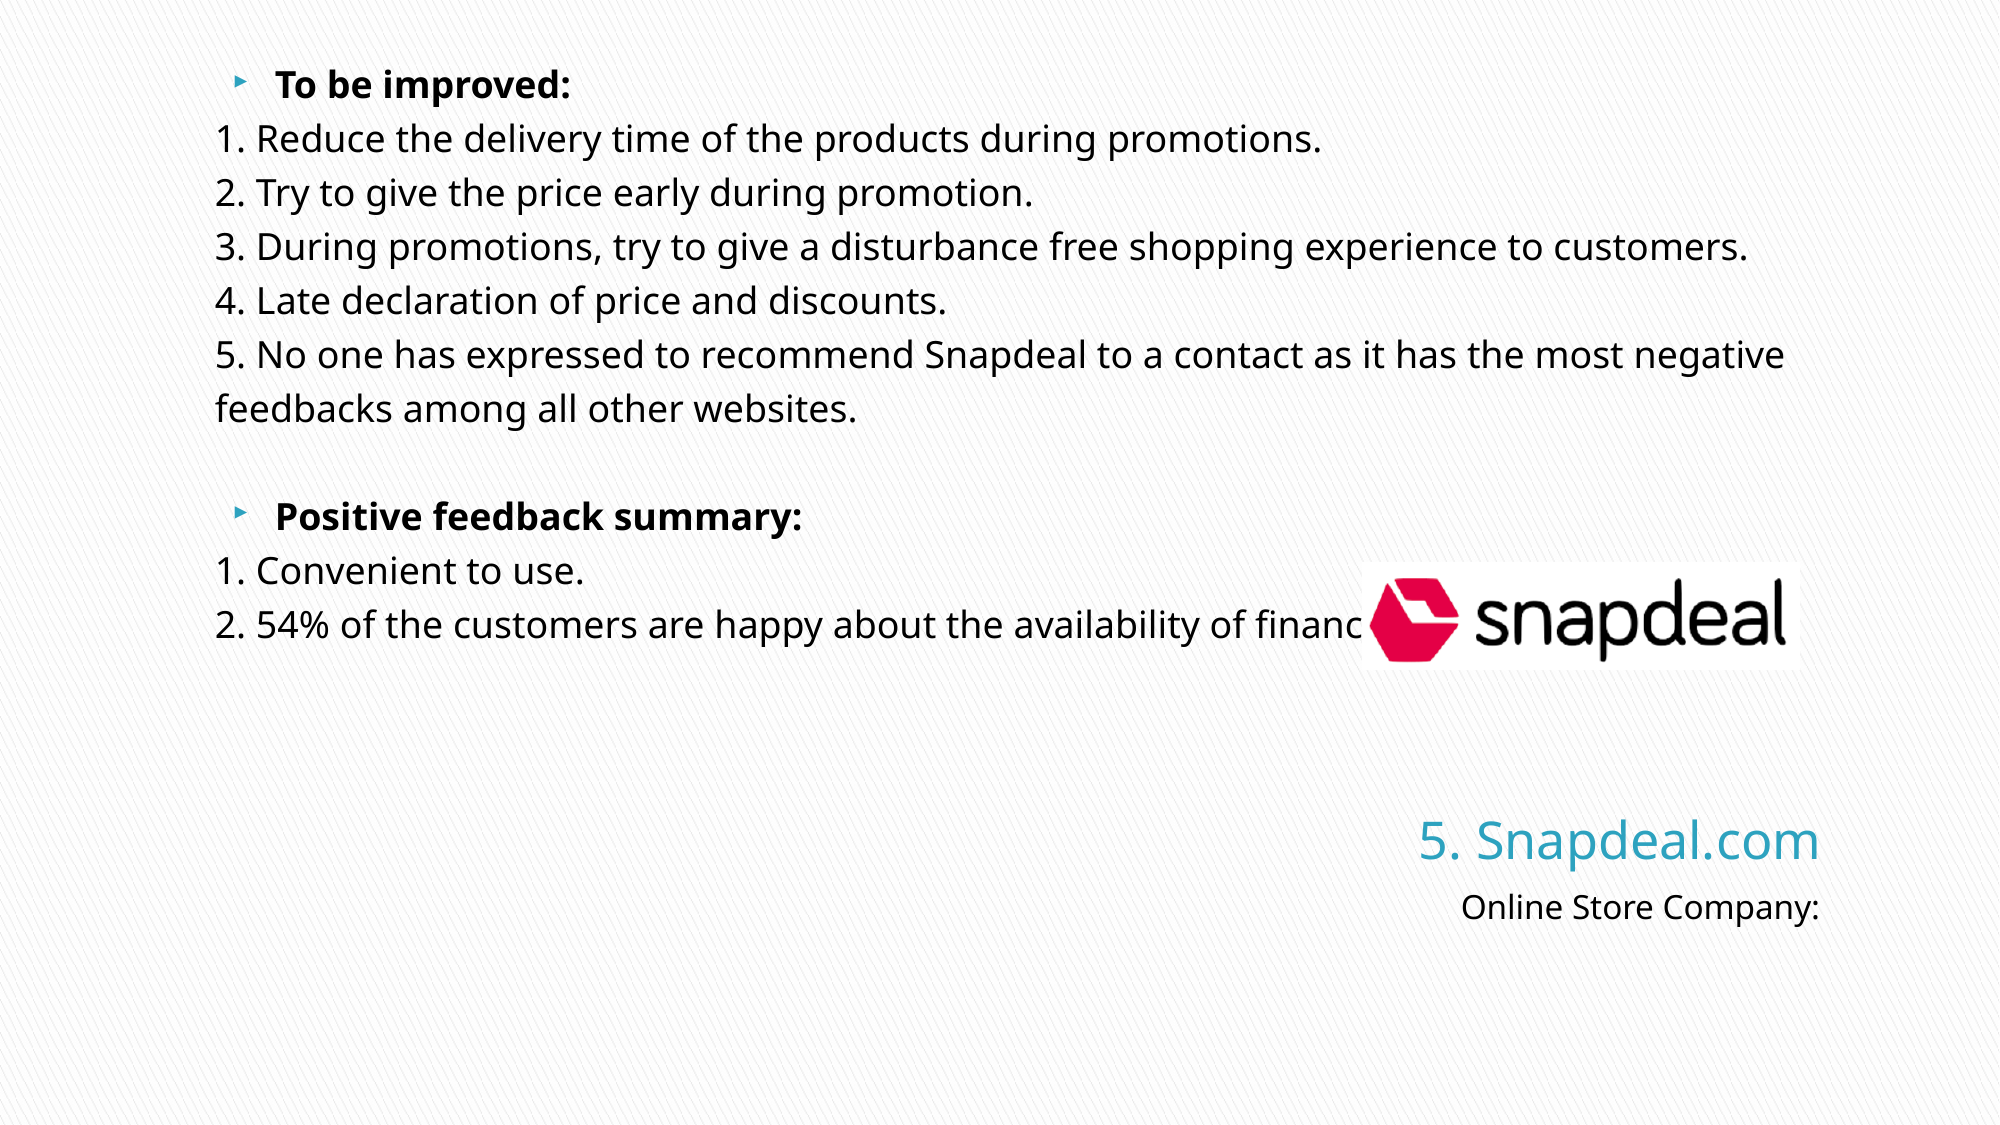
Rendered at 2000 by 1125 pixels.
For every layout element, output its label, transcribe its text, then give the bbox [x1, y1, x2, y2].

title 5. Snapdeal.com [199, 800, 1836, 875]
picture [1361, 562, 1800, 670]
list Online Store Company: [966, 878, 1836, 1029]
list To be improved: 1. Reduce the delivery time of the products during promotions. 2. Try to give the price early during promotion. 3. During promotions, try to give a disturbance free shopping experience to customers. 4. Late declaration of price and discounts. 5. No one has expressed to recommend Snapdeal to a contact as it has the most negative feedbacks among all other websites. Positive feedback summary: 1. Convenient to use. 2. 54% of the customers are happy about the availability of financial information security. [199, 45, 1836, 795]
